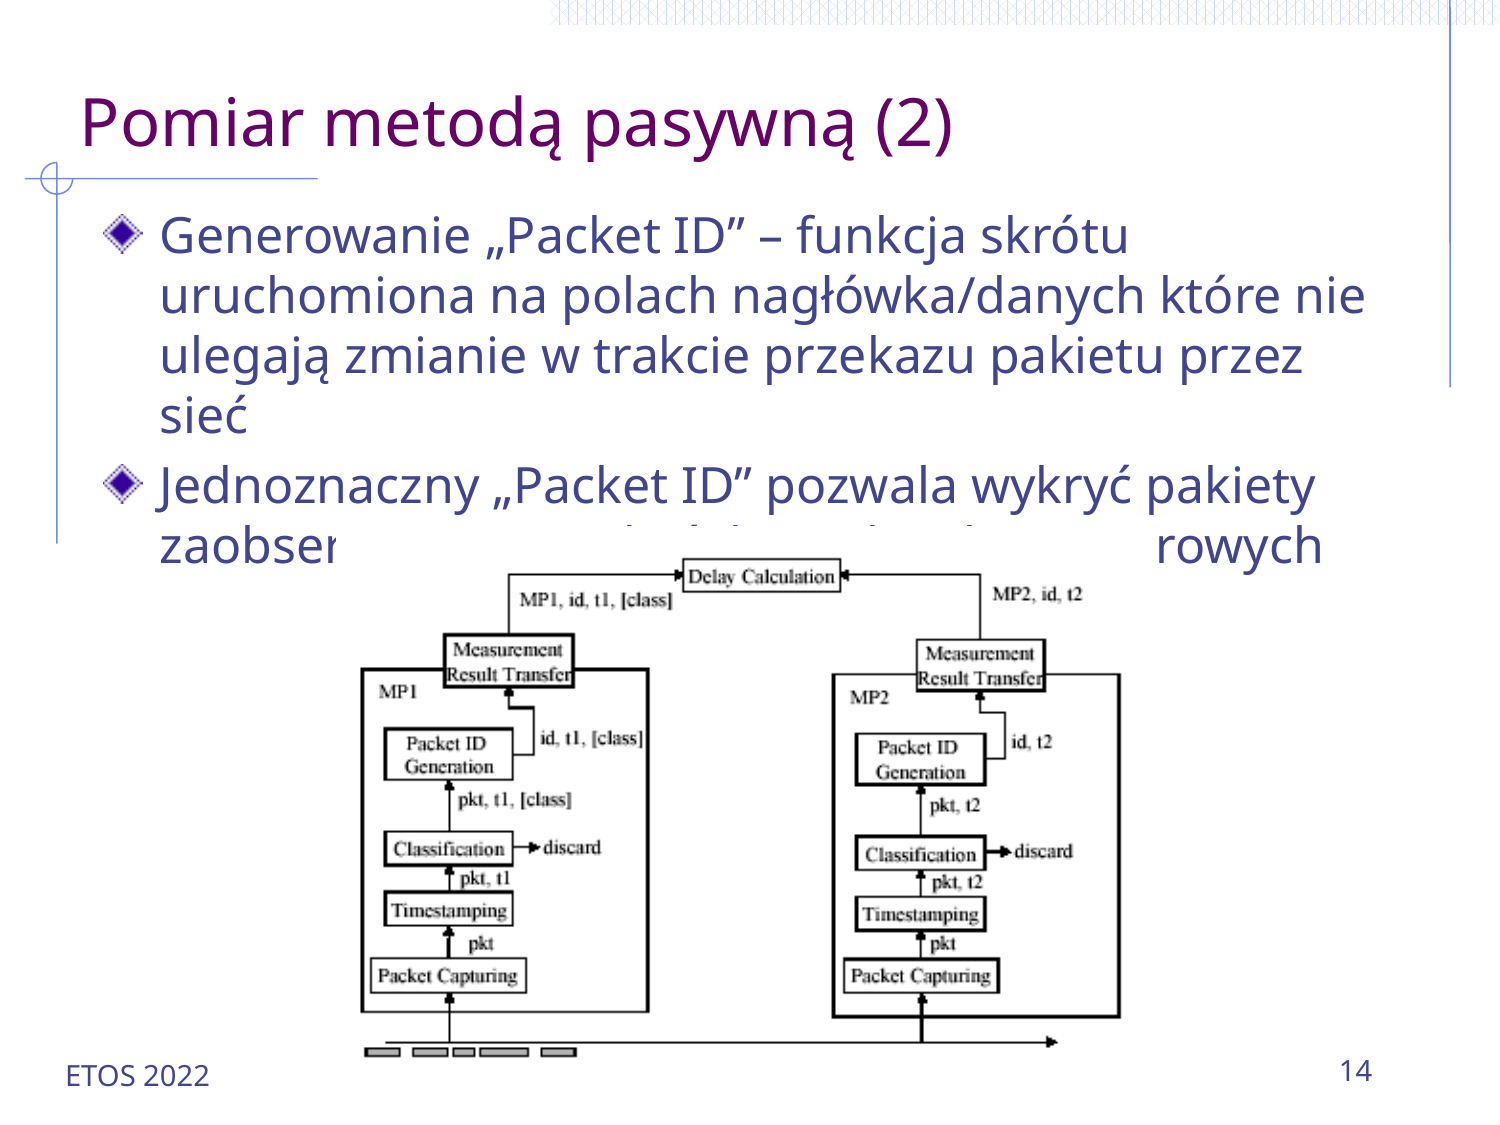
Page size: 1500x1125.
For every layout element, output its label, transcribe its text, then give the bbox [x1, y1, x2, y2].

slide_number 14 [1074, 1025, 1388, 1100]
list Generowanie „Packet ID” – funkcja skrótu uruchomiona na polach nagłówka/danych które nie ulegają zmianie w trakcie przekazu pakietu przez sieć Jednoznaczny „Packet ID” pozwala wykryć pakiety zaobserwowane w dwóch punktach pomiarowych [88, 196, 1414, 972]
title Pomiar metodą pasywną (2) [64, 54, 1428, 168]
slide_number ETOS 2022 [50, 1025, 363, 1100]
picture [103, 464, 143, 504]
picture [336, 526, 1152, 1069]
picture [103, 214, 143, 254]
